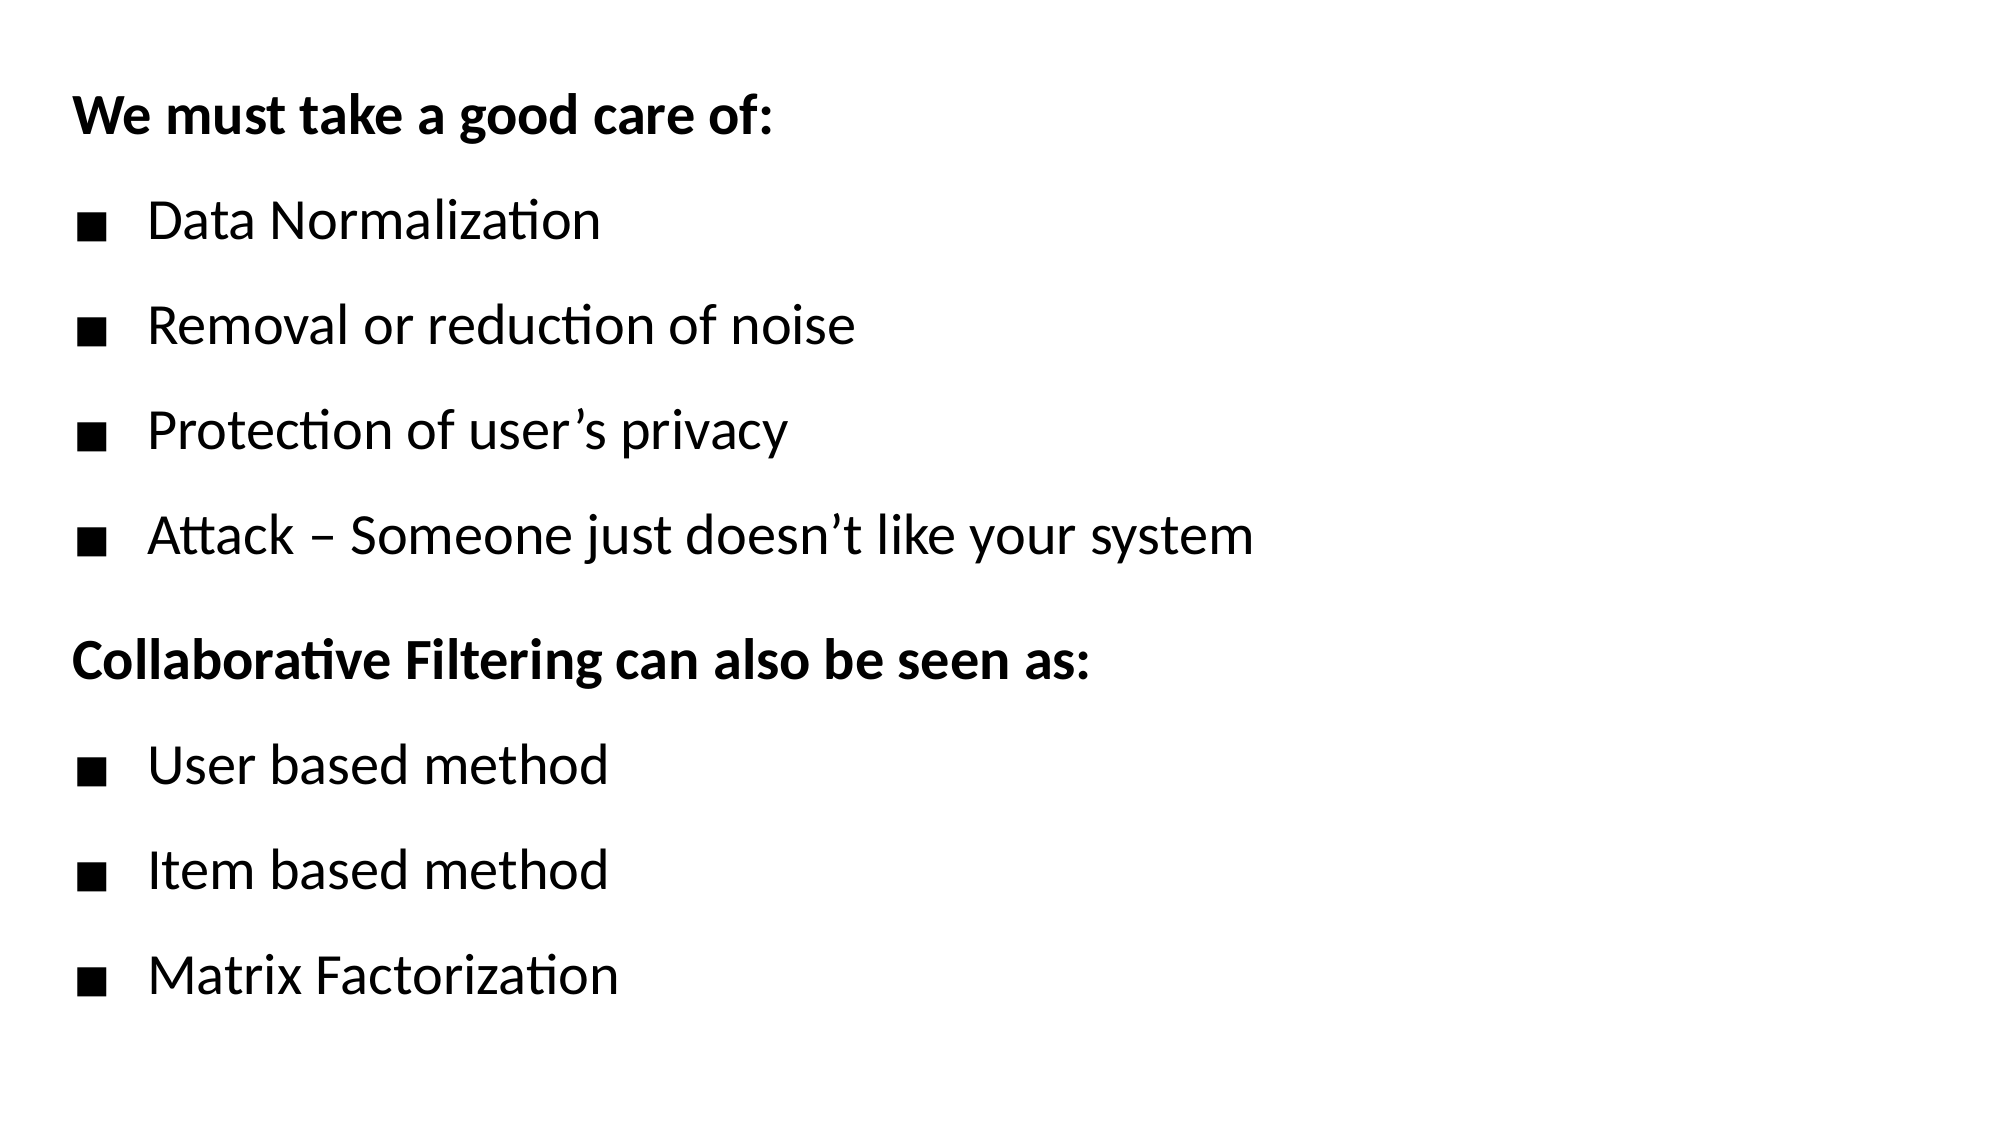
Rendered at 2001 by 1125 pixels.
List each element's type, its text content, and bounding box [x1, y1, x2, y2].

text_box We must take a good care of: Data Normalization Removal or reduction of noise Protection of user’s privacy Attack – Someone just doesn’t like your system [57, 33, 1953, 574]
text_box Collaborative Filtering can also be seen as: User based method Item based method Matrix Factorization [57, 578, 1953, 1014]
